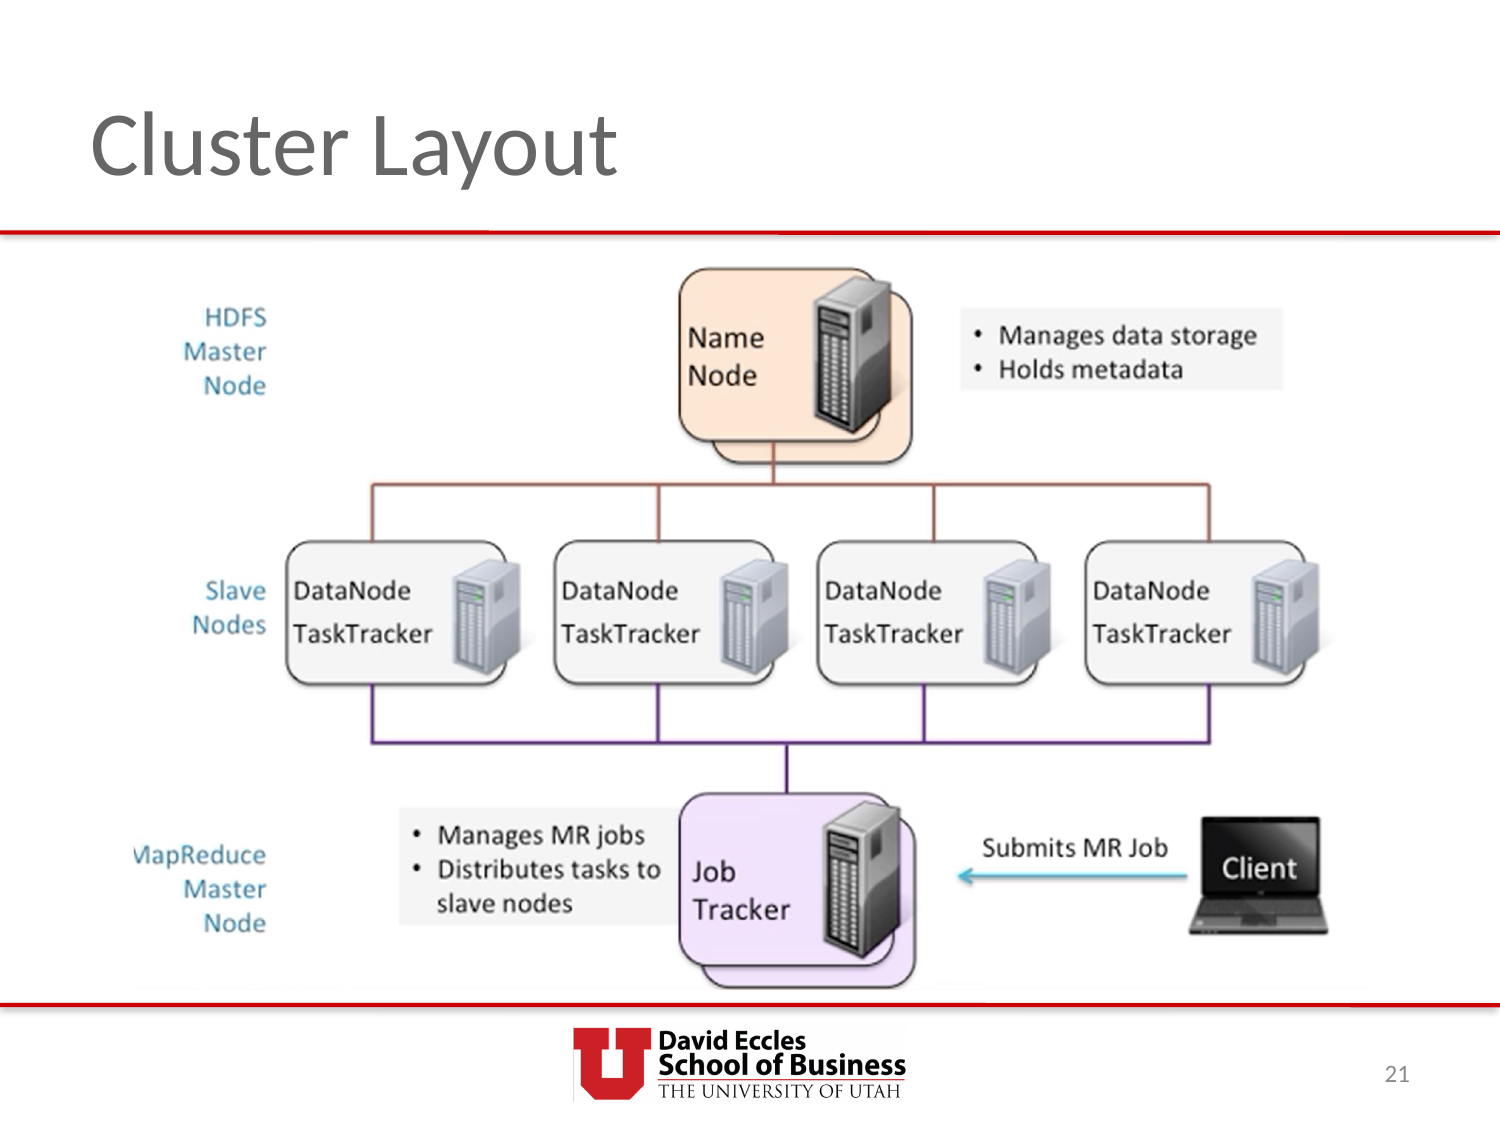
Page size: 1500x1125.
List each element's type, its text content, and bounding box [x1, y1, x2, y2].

slide_number 21 [1074, 1042, 1425, 1103]
title Cluster Layout [75, 45, 1425, 233]
picture [573, 1026, 907, 1102]
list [133, 256, 1368, 991]
